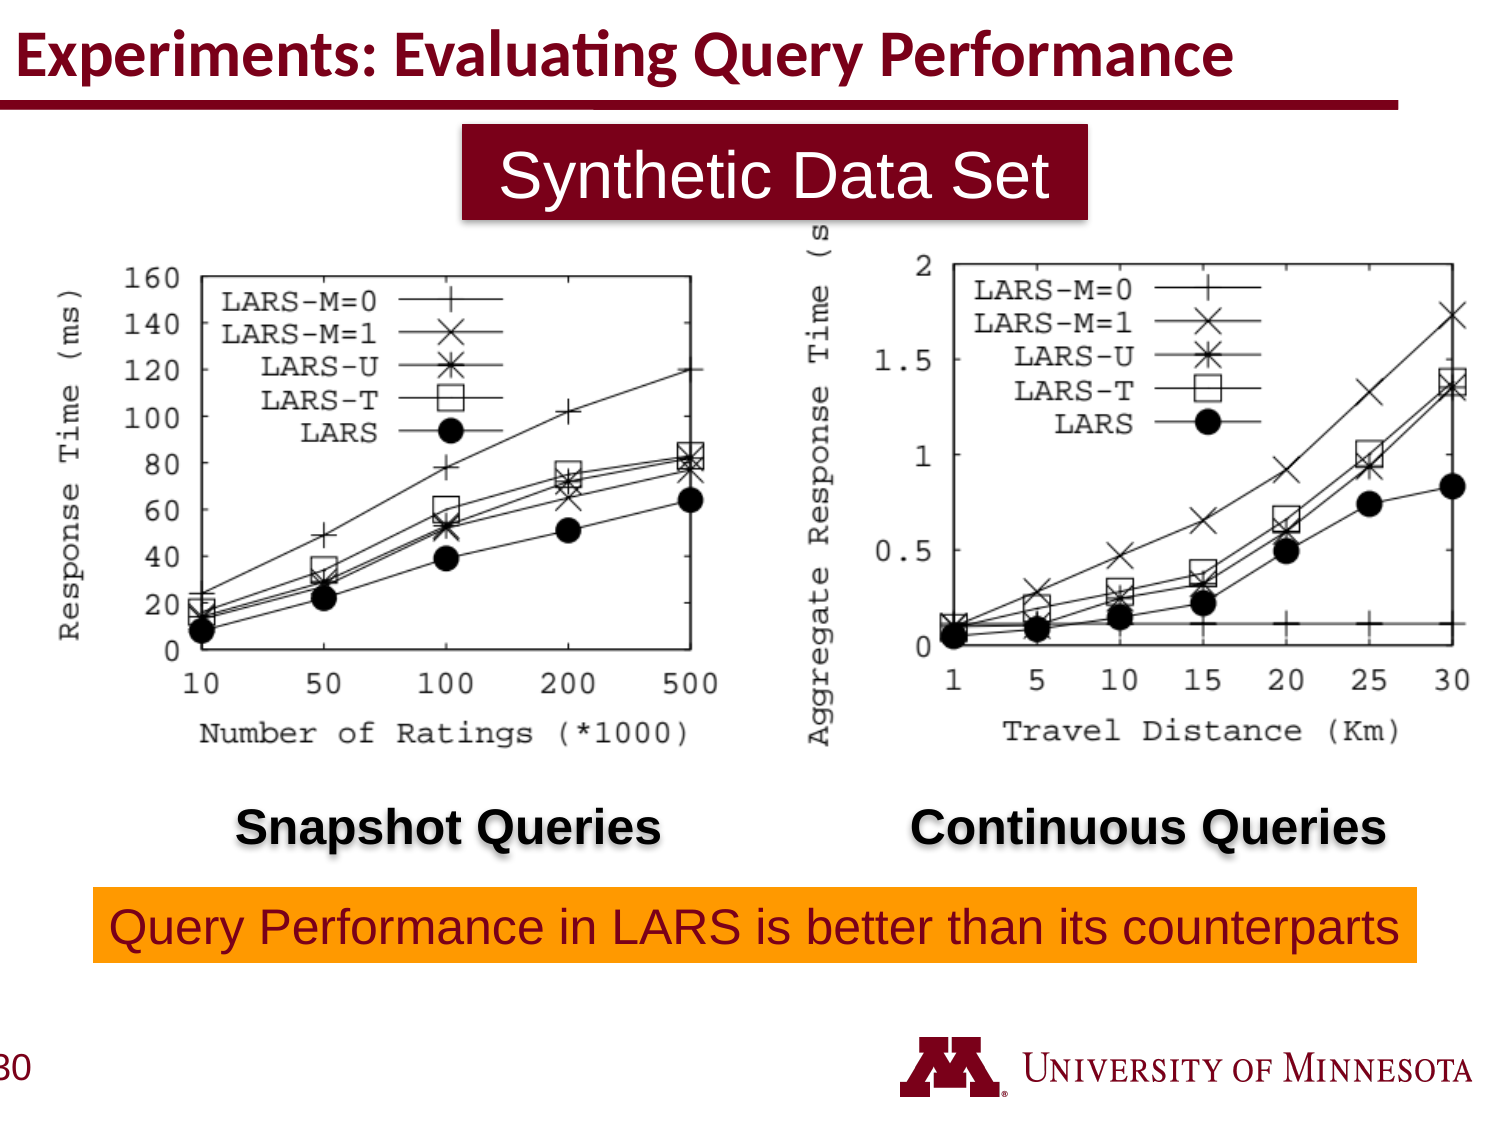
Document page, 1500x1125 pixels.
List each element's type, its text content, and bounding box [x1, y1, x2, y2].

picture [749, 224, 1500, 751]
picture [900, 1037, 1473, 1097]
text_box Query Performance in LARS is better than its counterparts [93, 887, 1417, 963]
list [0, 237, 744, 752]
text_box Synthetic Data Set [462, 124, 1088, 220]
title Experiments: Evaluating Query Performance [0, 0, 1426, 101]
text_box Continuous Queries [887, 787, 1411, 863]
text_box Snapshot Queries [187, 787, 711, 863]
